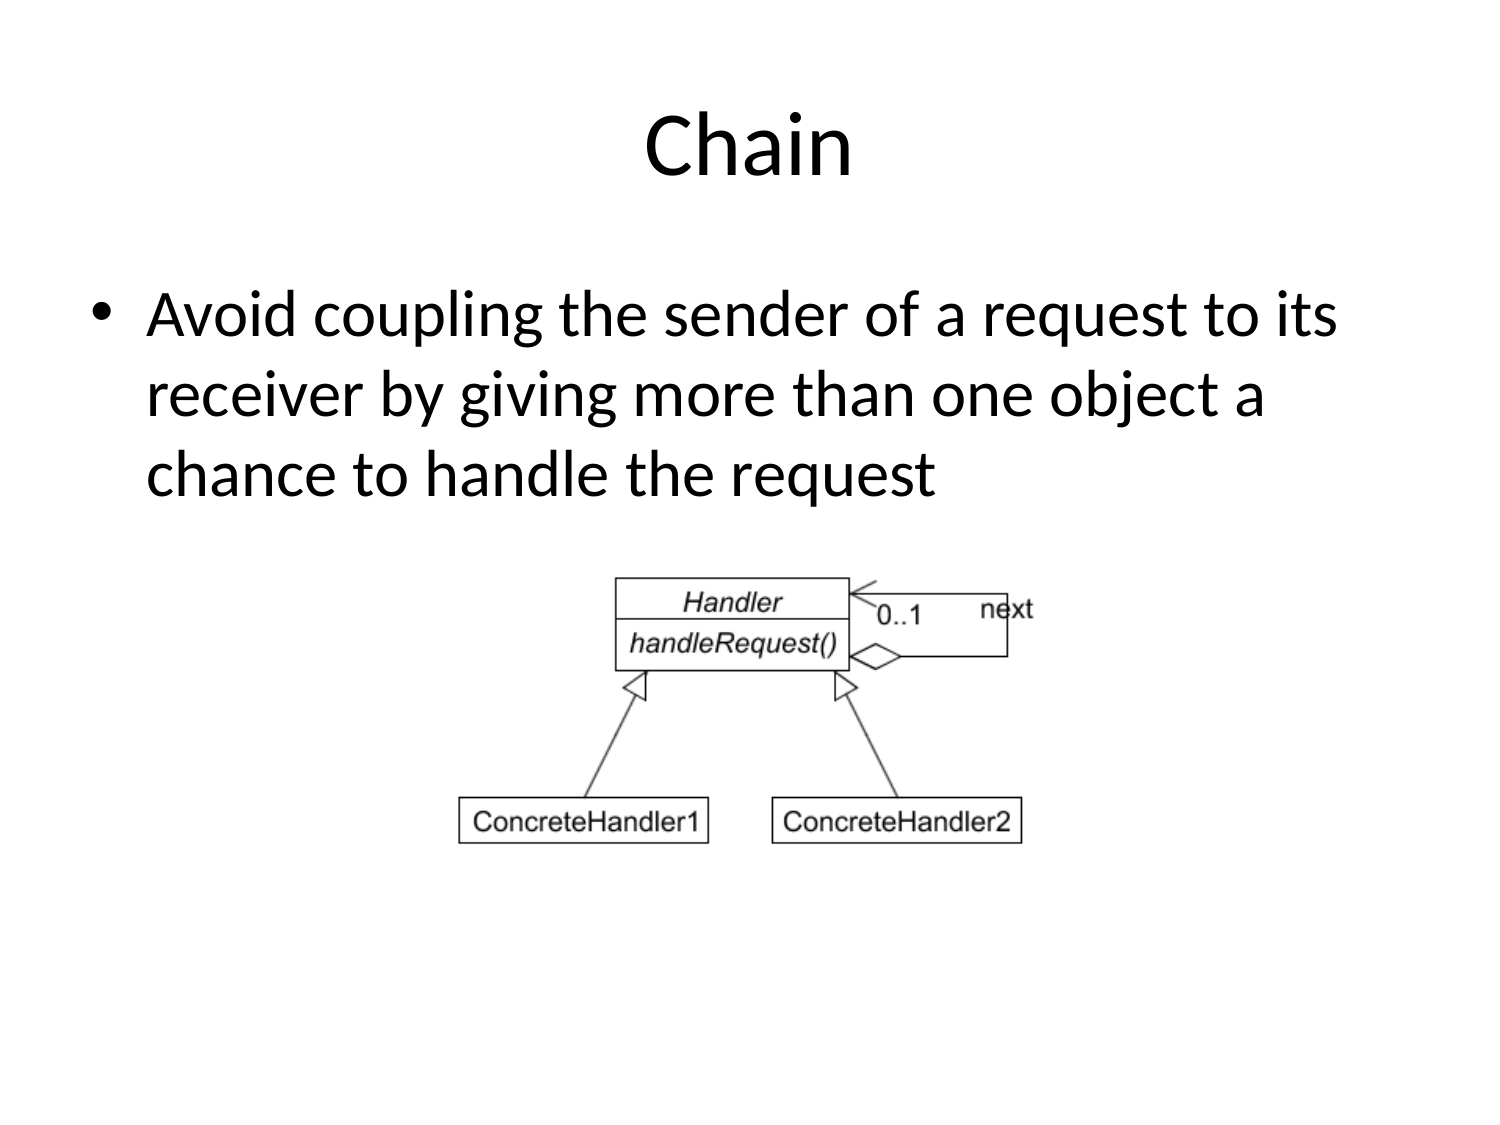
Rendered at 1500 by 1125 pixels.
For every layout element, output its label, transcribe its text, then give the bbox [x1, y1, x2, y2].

list Avoid coupling the sender of a request to its receiver by giving more than one object a chance to handle the request [75, 262, 1425, 1005]
picture [454, 562, 1046, 855]
title Chain [75, 45, 1425, 233]
